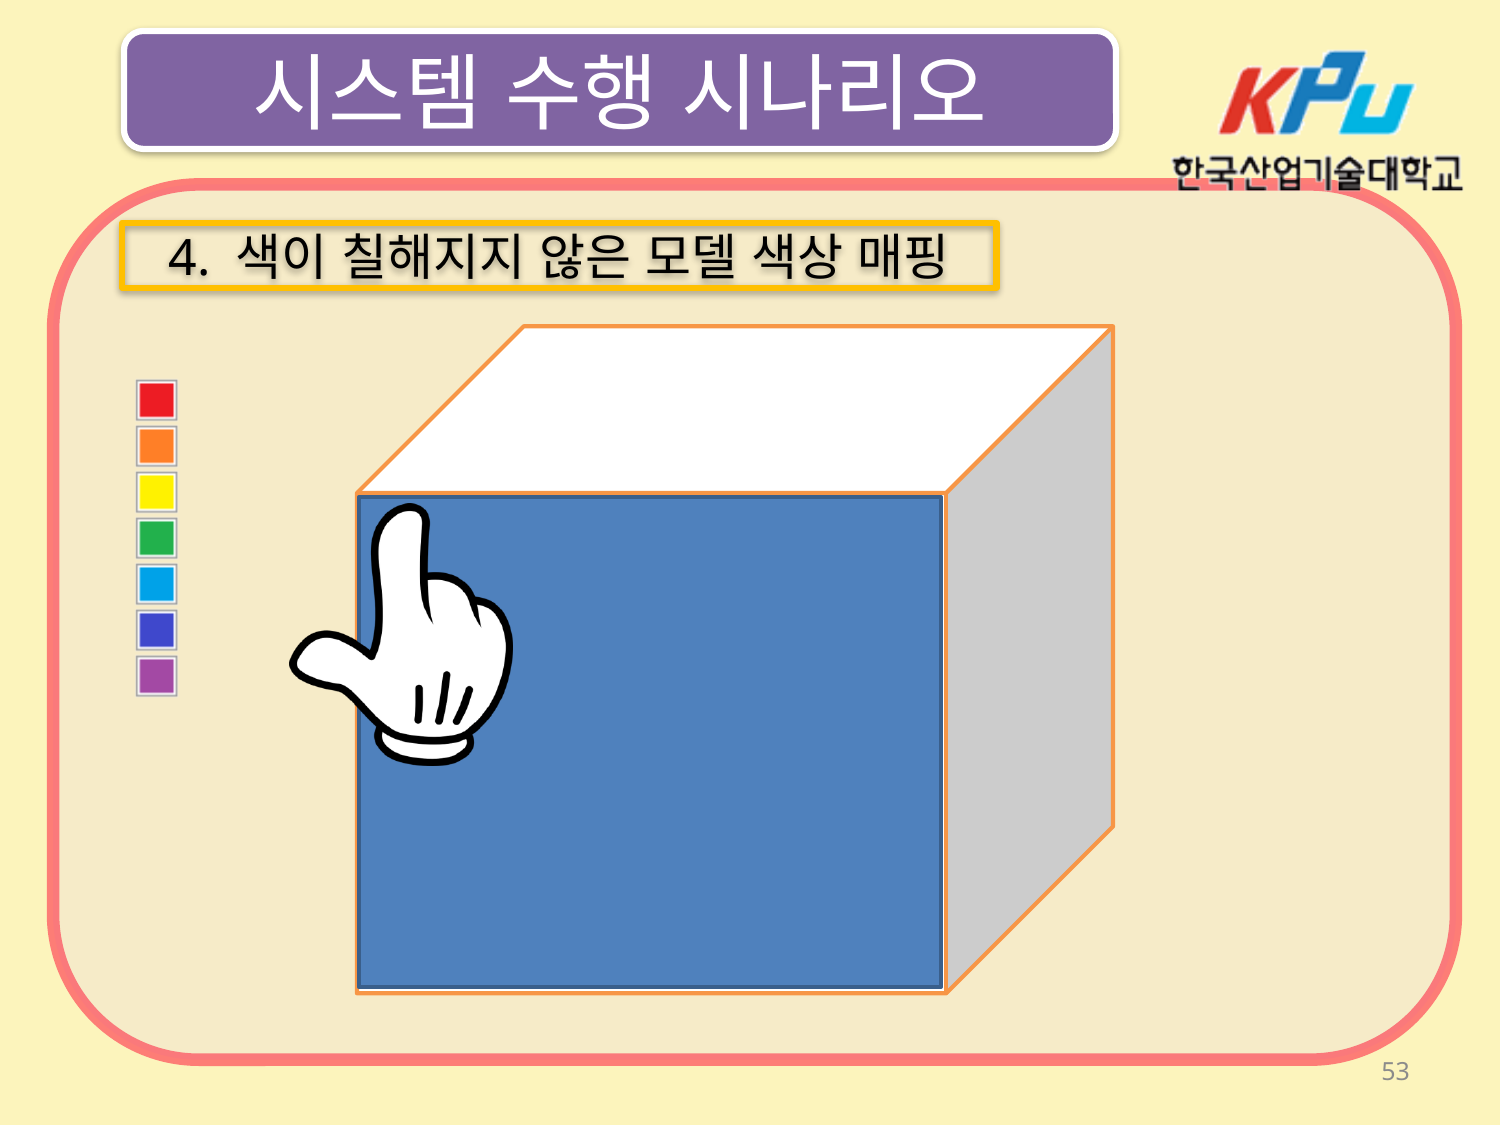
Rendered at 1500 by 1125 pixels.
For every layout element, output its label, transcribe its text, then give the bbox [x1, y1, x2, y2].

text_box [354, 324, 1116, 996]
picture [1115, 34, 1500, 194]
text_box 시스템 수행 시나리오 [120, 27, 1113, 153]
picture [115, 361, 208, 708]
text_box [50, 182, 1459, 1062]
picture [289, 503, 513, 766]
text_box 4. 색이 칠해지지 않은 모델 색상 매핑 [122, 222, 997, 289]
text_box [357, 495, 943, 989]
slide_number 53 [1074, 1042, 1425, 1103]
